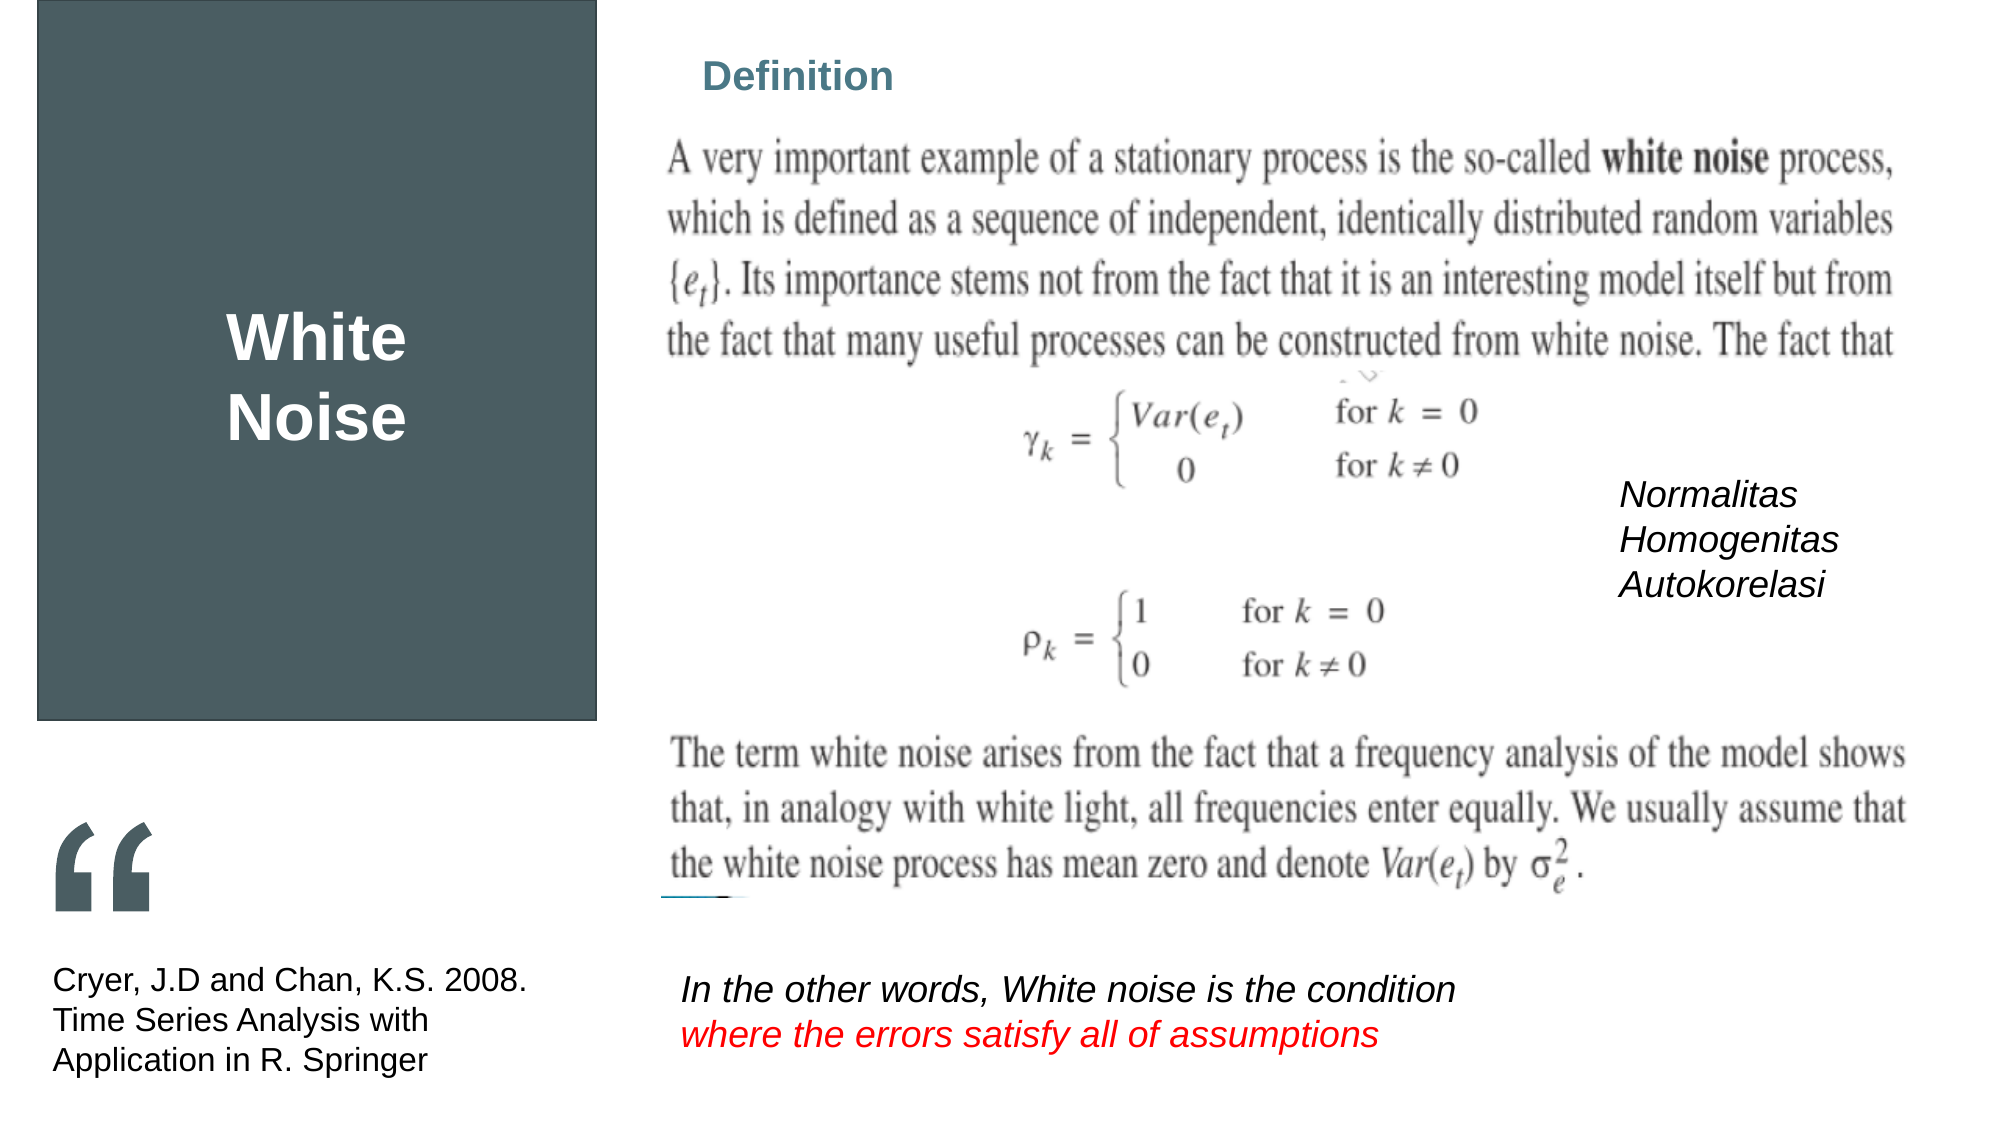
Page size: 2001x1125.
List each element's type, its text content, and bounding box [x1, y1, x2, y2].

text_box White Noise [138, 286, 496, 461]
picture [661, 122, 1915, 898]
text_box [112, 820, 154, 913]
text_box Cryer, J.D and Chan, K.S. 2008. Time Series Analysis with Application in R. Springer [37, 950, 596, 1086]
text_box [54, 820, 96, 913]
text_box [37, 0, 597, 721]
text_box In the other words, White noise is the condition where the errors satisfy all of assumptions [665, 957, 1483, 1063]
text_box Definition [696, 48, 1572, 99]
